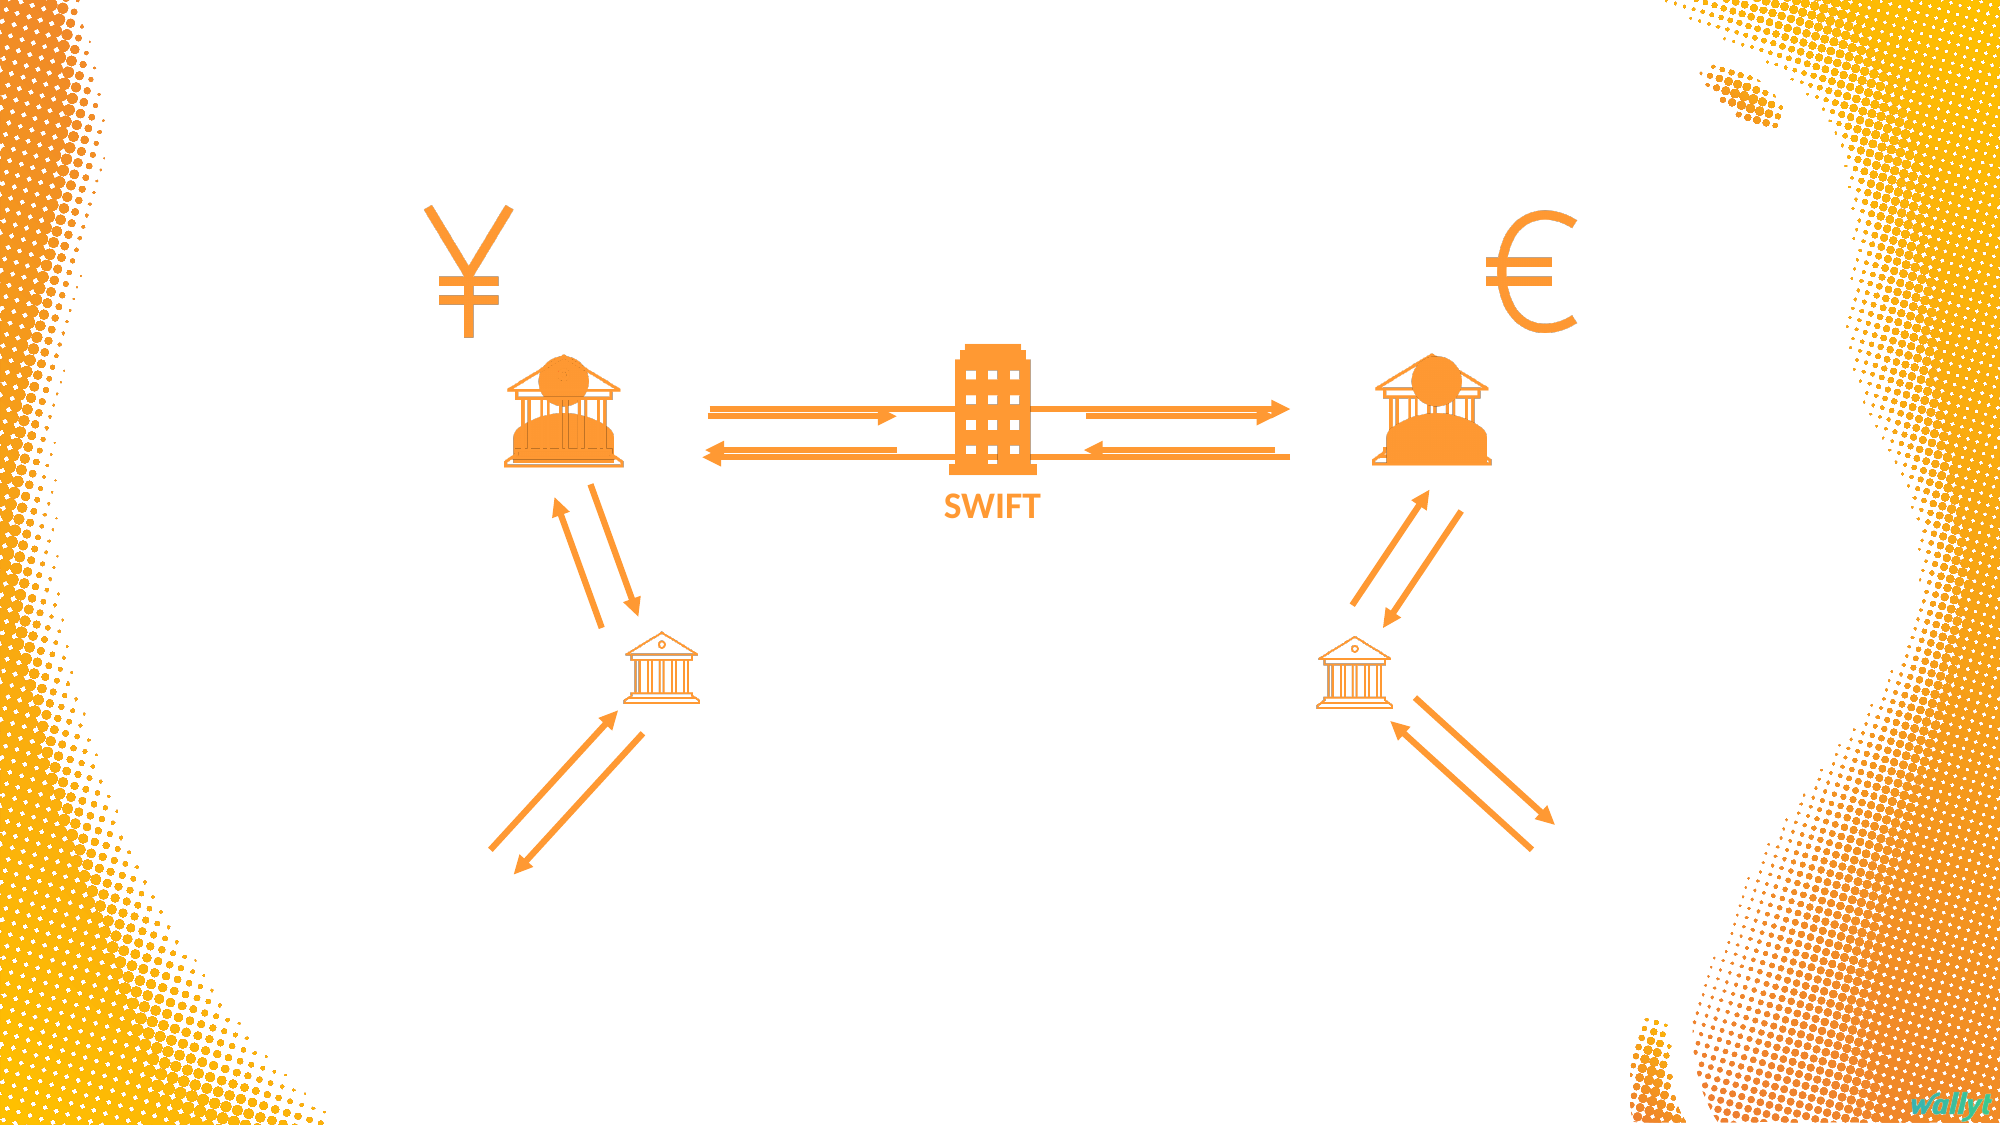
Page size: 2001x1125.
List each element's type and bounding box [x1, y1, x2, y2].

text_box [795, 334, 1190, 534]
picture [613, 619, 710, 716]
text_box [705, 416, 897, 451]
picture [393, 196, 639, 486]
text_box [1335, 539, 1477, 578]
text_box [1083, 416, 1276, 451]
picture [1907, 1087, 2000, 1125]
text_box [702, 408, 795, 458]
picture [1306, 623, 1403, 721]
text_box [1376, 755, 1569, 790]
text_box [526, 537, 667, 577]
picture [1356, 196, 1607, 485]
text_box [470, 775, 662, 810]
text_box [1190, 408, 1291, 458]
